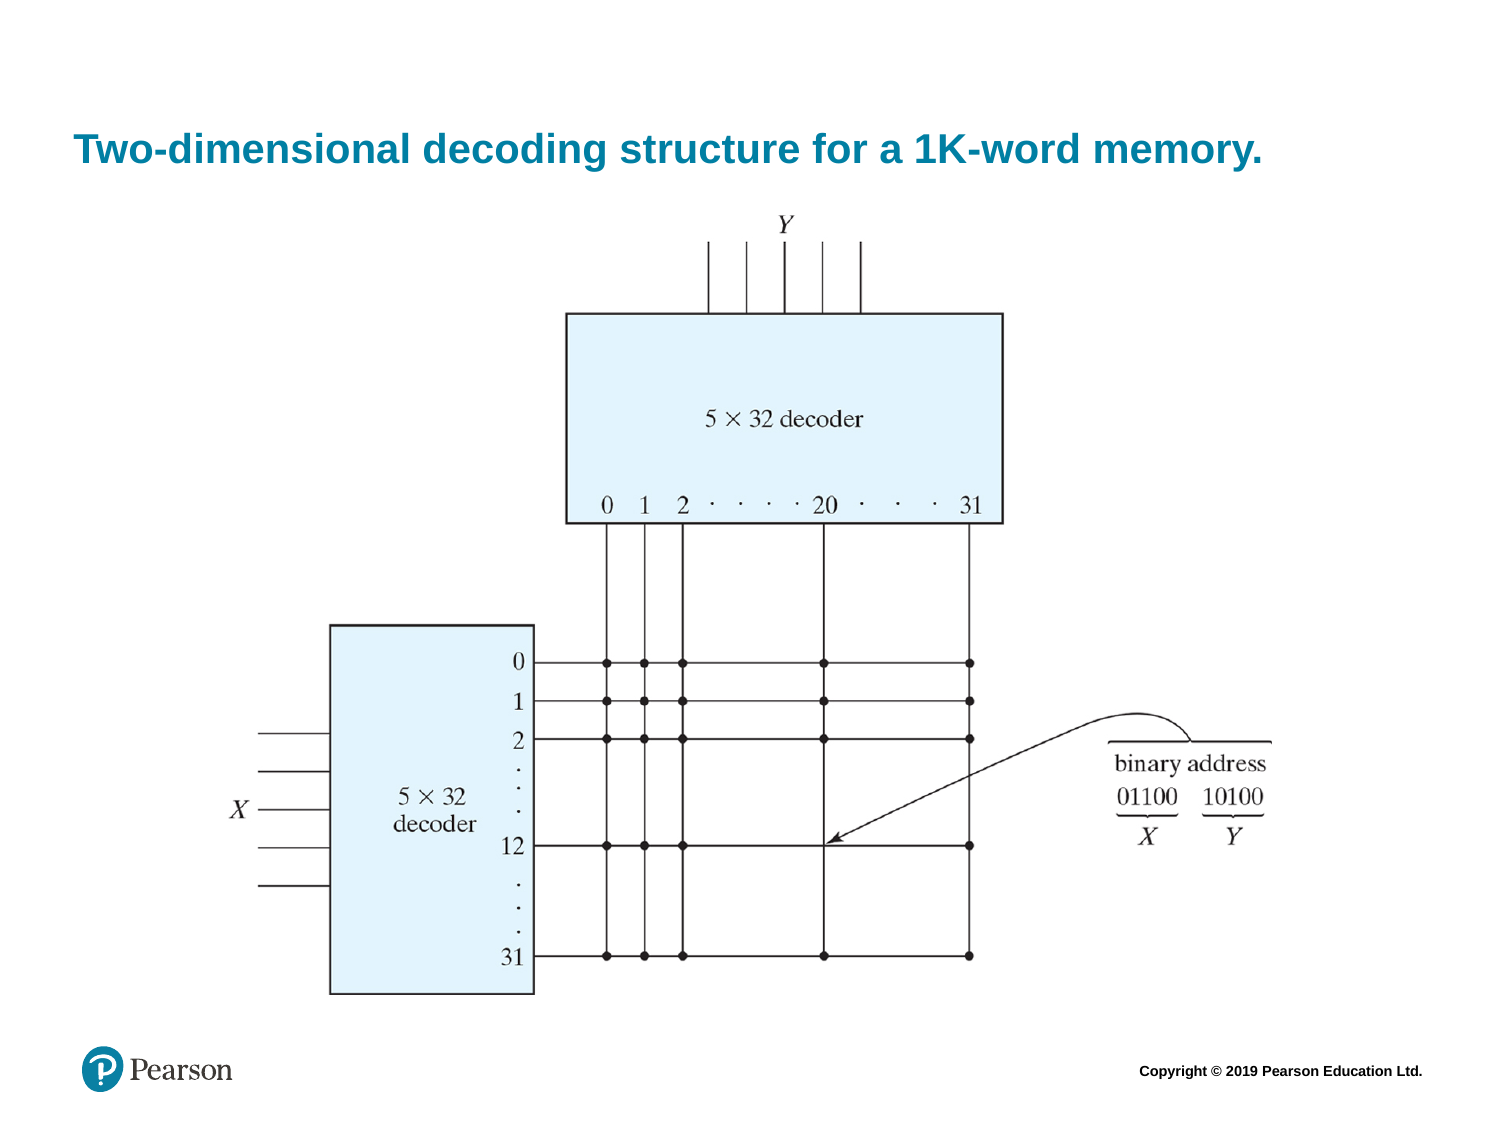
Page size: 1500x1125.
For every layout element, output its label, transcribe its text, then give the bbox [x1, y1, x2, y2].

picture [224, 212, 1276, 998]
title Two-dimensional decoding structure for a 1K-word memory. [73, 71, 1450, 227]
